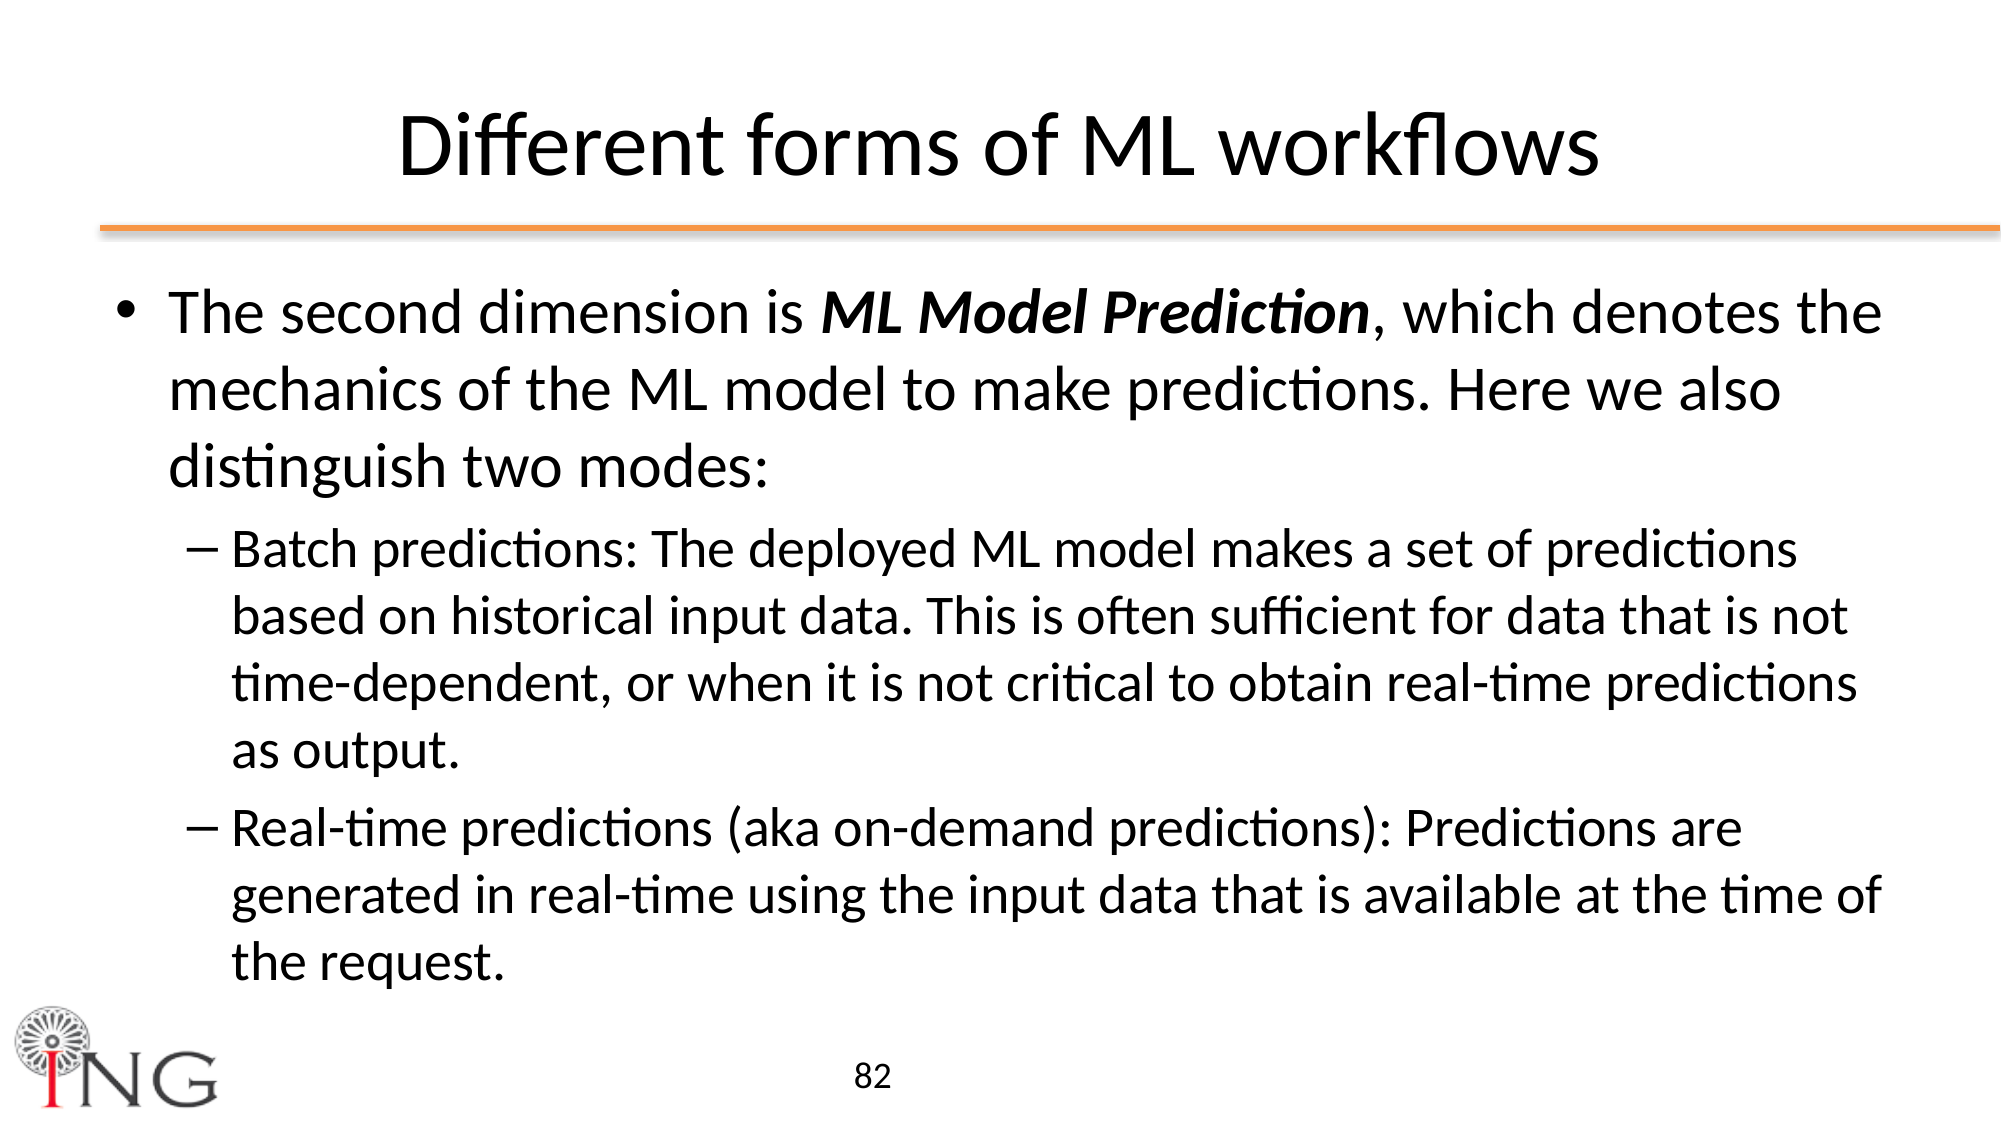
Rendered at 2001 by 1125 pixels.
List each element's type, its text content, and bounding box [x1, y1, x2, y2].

picture [0, 987, 244, 1125]
slide_number 82 [839, 1043, 1900, 1104]
list The second dimension is ML Model Prediction, which denotes the mechanics of the ML model to make predictions. Here we also distinguish two modes: Batch predictions: The deployed ML model makes a set of predictions based on historical input data. This is often sufficient for data that is not time-dependent, or when it is not critical to obtain real-time predictions as output. Real-time predictions (aka on-demand predictions): Predictions are generated in real-time using the input data that is available at the time of the request. [99, 262, 1900, 1005]
title Different forms of ML workflows [99, 45, 1900, 233]
